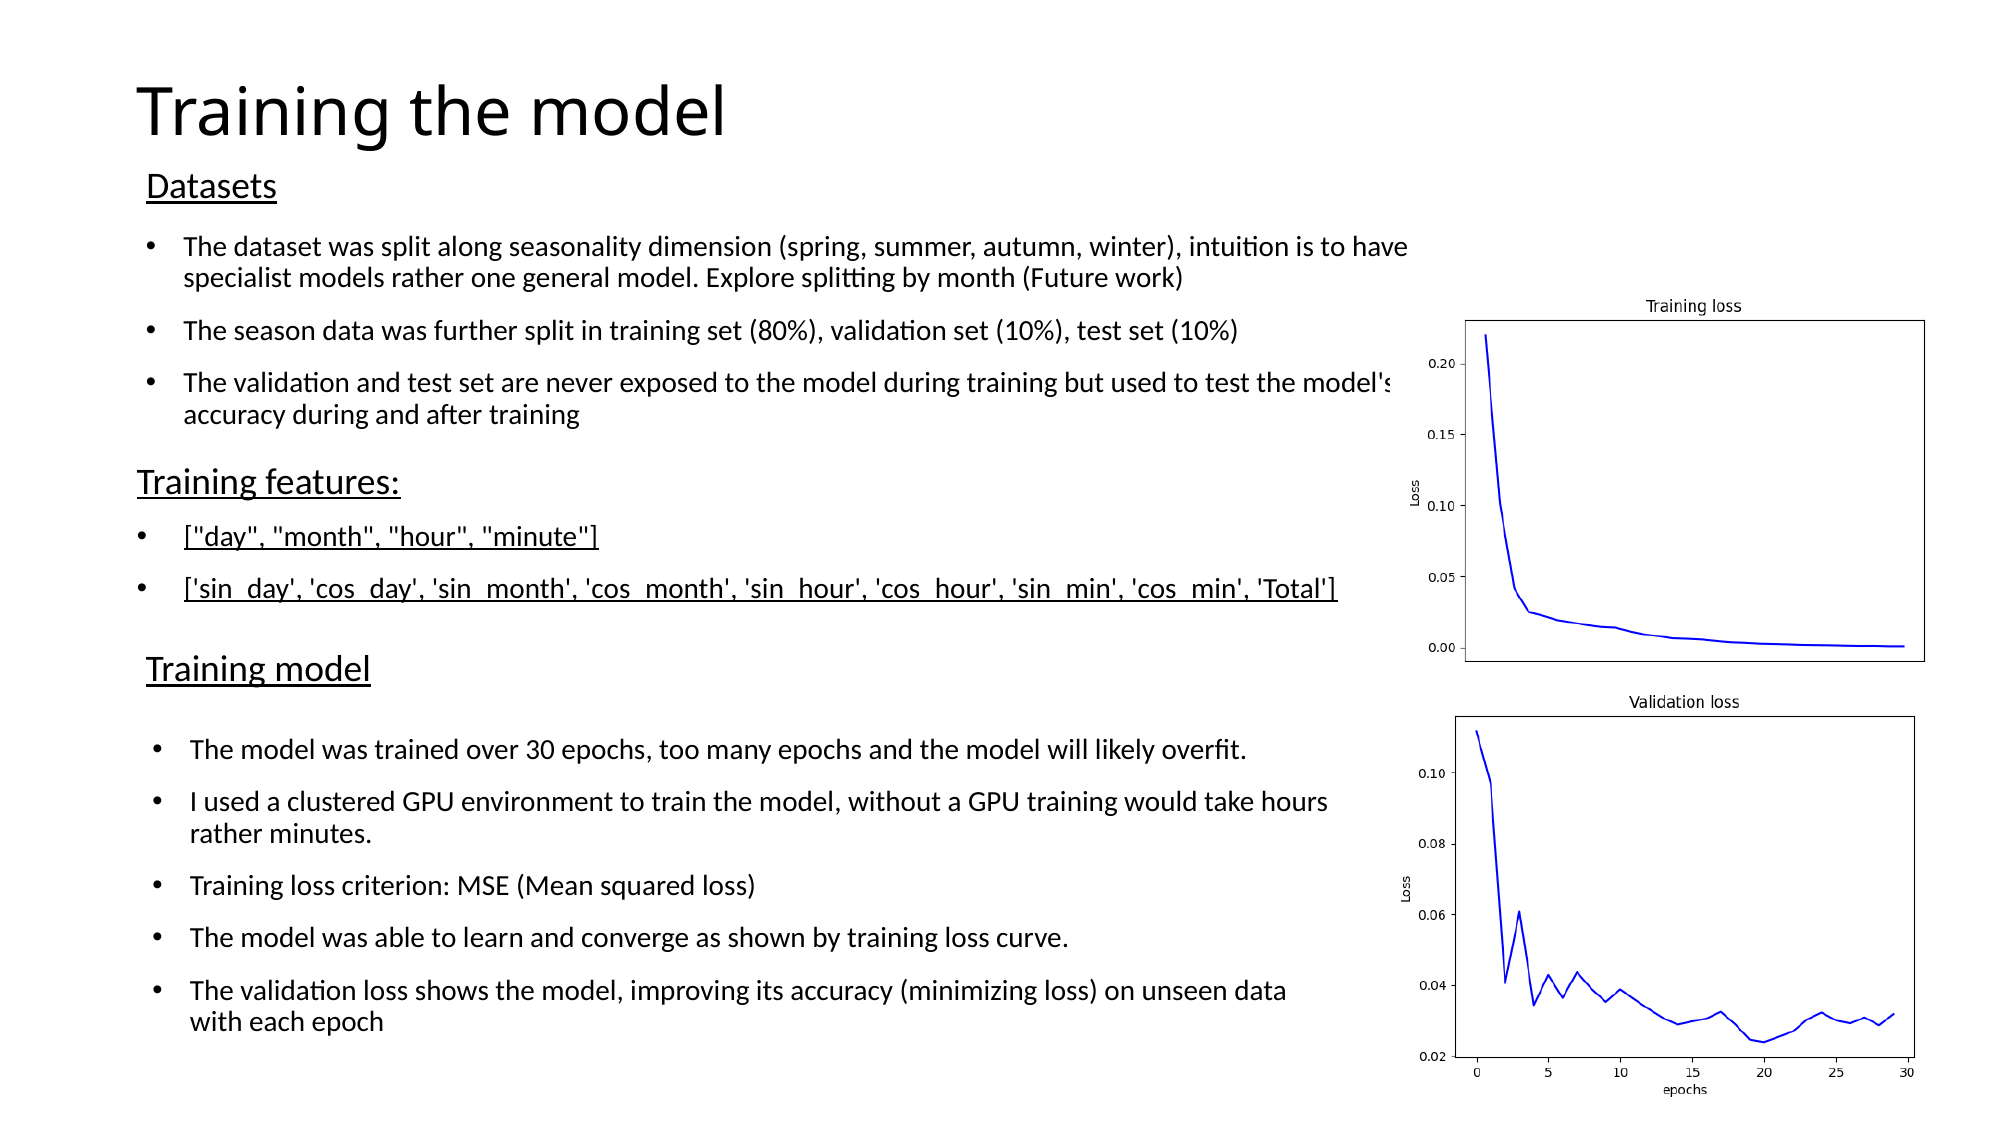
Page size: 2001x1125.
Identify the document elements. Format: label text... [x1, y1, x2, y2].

picture [1381, 266, 1983, 1106]
text_box Training model [130, 637, 1390, 787]
text_box ["day", "month", "hour", "minute"] ['sin_day', 'cos_day', 'sin_month', 'cos_month', 'sin_hour', 'cos_hour', 'sin_min', 'cos_min', 'Total'] [121, 513, 1390, 627]
list The model was trained over 30 epochs, too many epochs and the model will likely overfit. I used a clustered GPU environment to train the model, without a GPU training would take hours rather minutes. Training loss criterion: MSE (Mean squared loss) The model was able to learn and converge as shown by training loss curve. The validation loss shows the model, improving its accuracy (minimizing loss) on unseen data with each epoch [137, 726, 1356, 1067]
text_box Training features: [121, 449, 1382, 513]
title Training the model [121, 58, 1847, 170]
text_box The dataset was split along seasonality dimension (spring, summer, autumn, winter), intuition is to have specialist models rather one general model. Explore splitting by month (Future work) The season data was further split in training set (80%), validation set (10%), test set (10%) The validation and test set are never exposed to the model during training but used to test the model's accuracy during and after training [130, 223, 1454, 461]
text_box Datasets [131, 153, 1132, 214]
